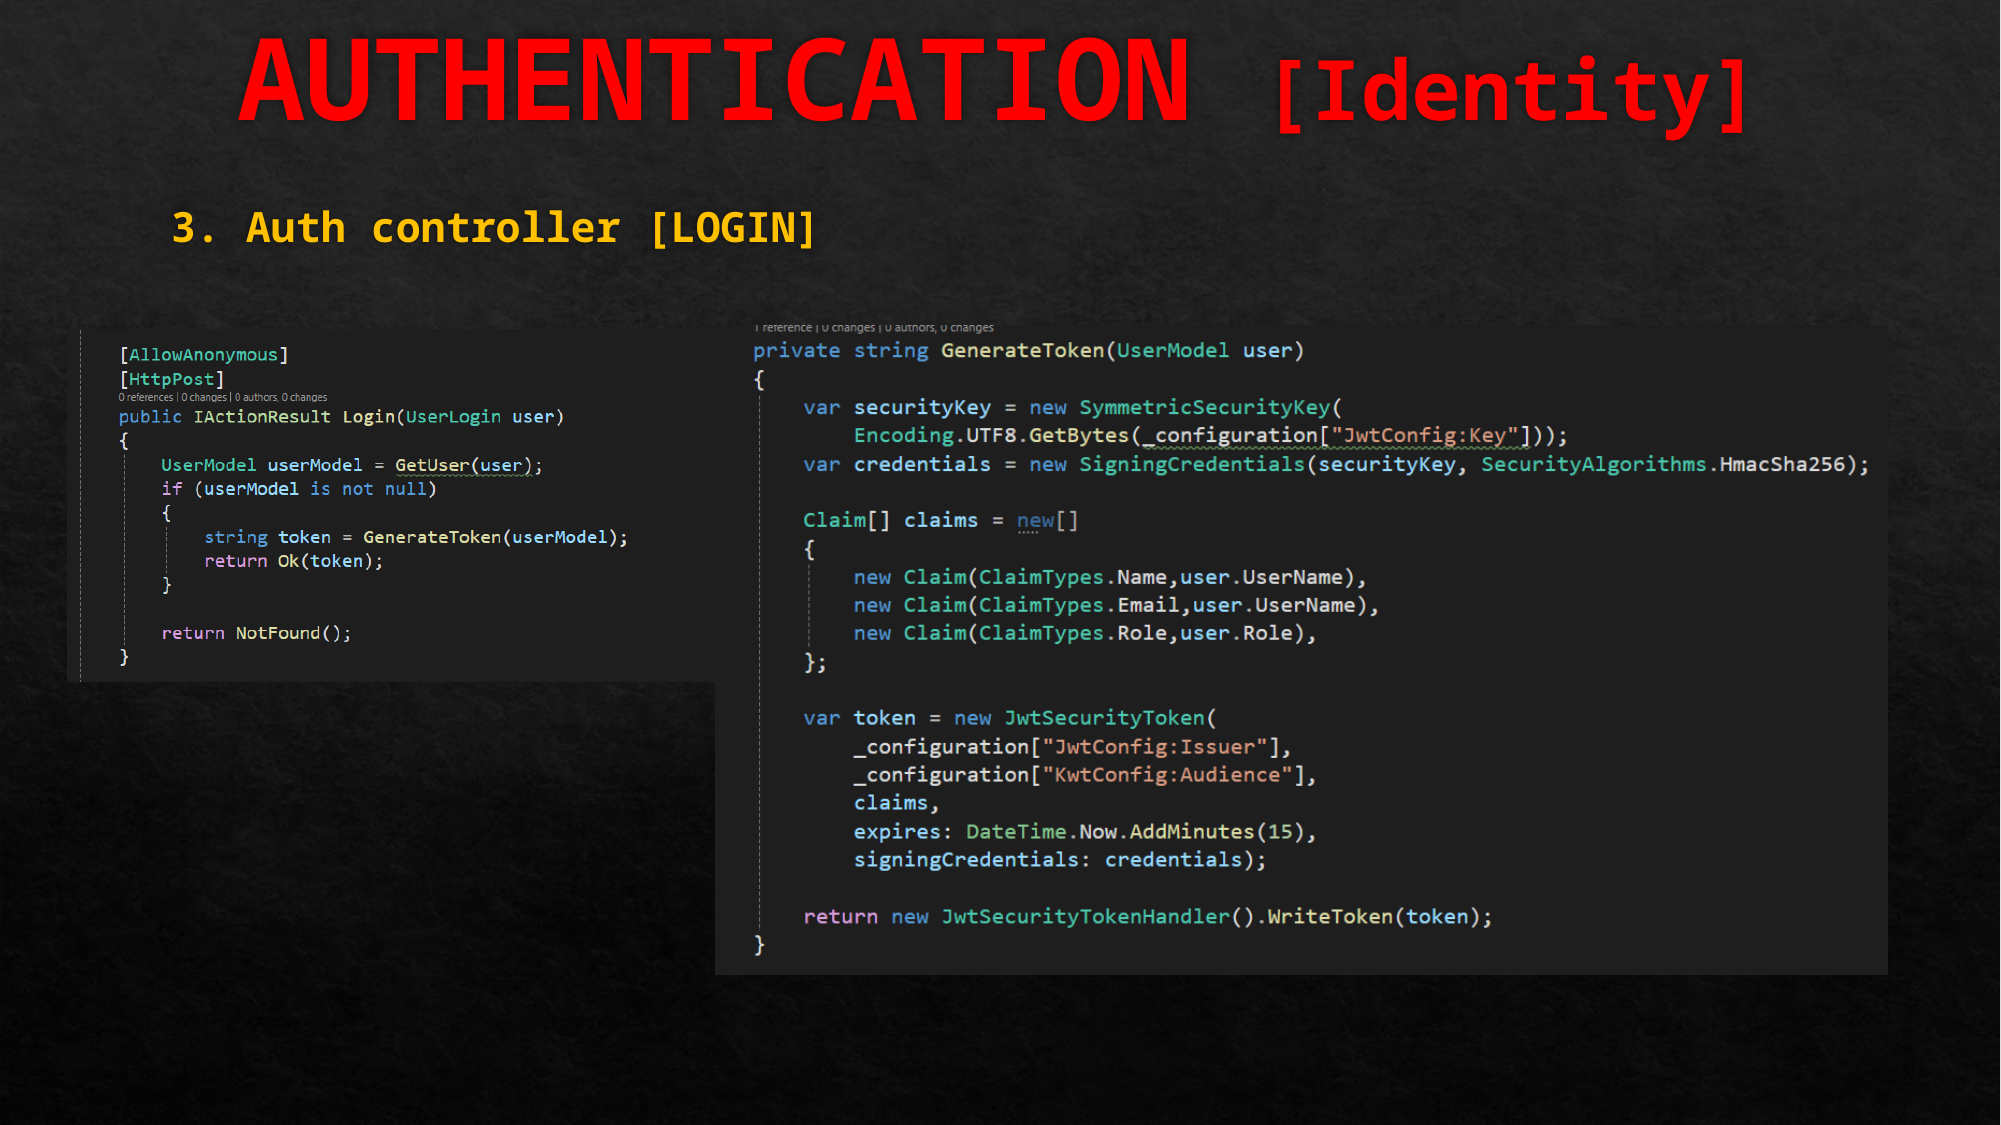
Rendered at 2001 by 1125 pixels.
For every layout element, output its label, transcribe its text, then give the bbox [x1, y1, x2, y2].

title AUTHENTICATION [Identity] [149, 13, 1849, 154]
list 3. Auth controller [LOGIN] [149, 694, 1849, 1112]
picture [67, 325, 1888, 975]
list 3. Auth controller [LOGIN] [149, 188, 1849, 325]
